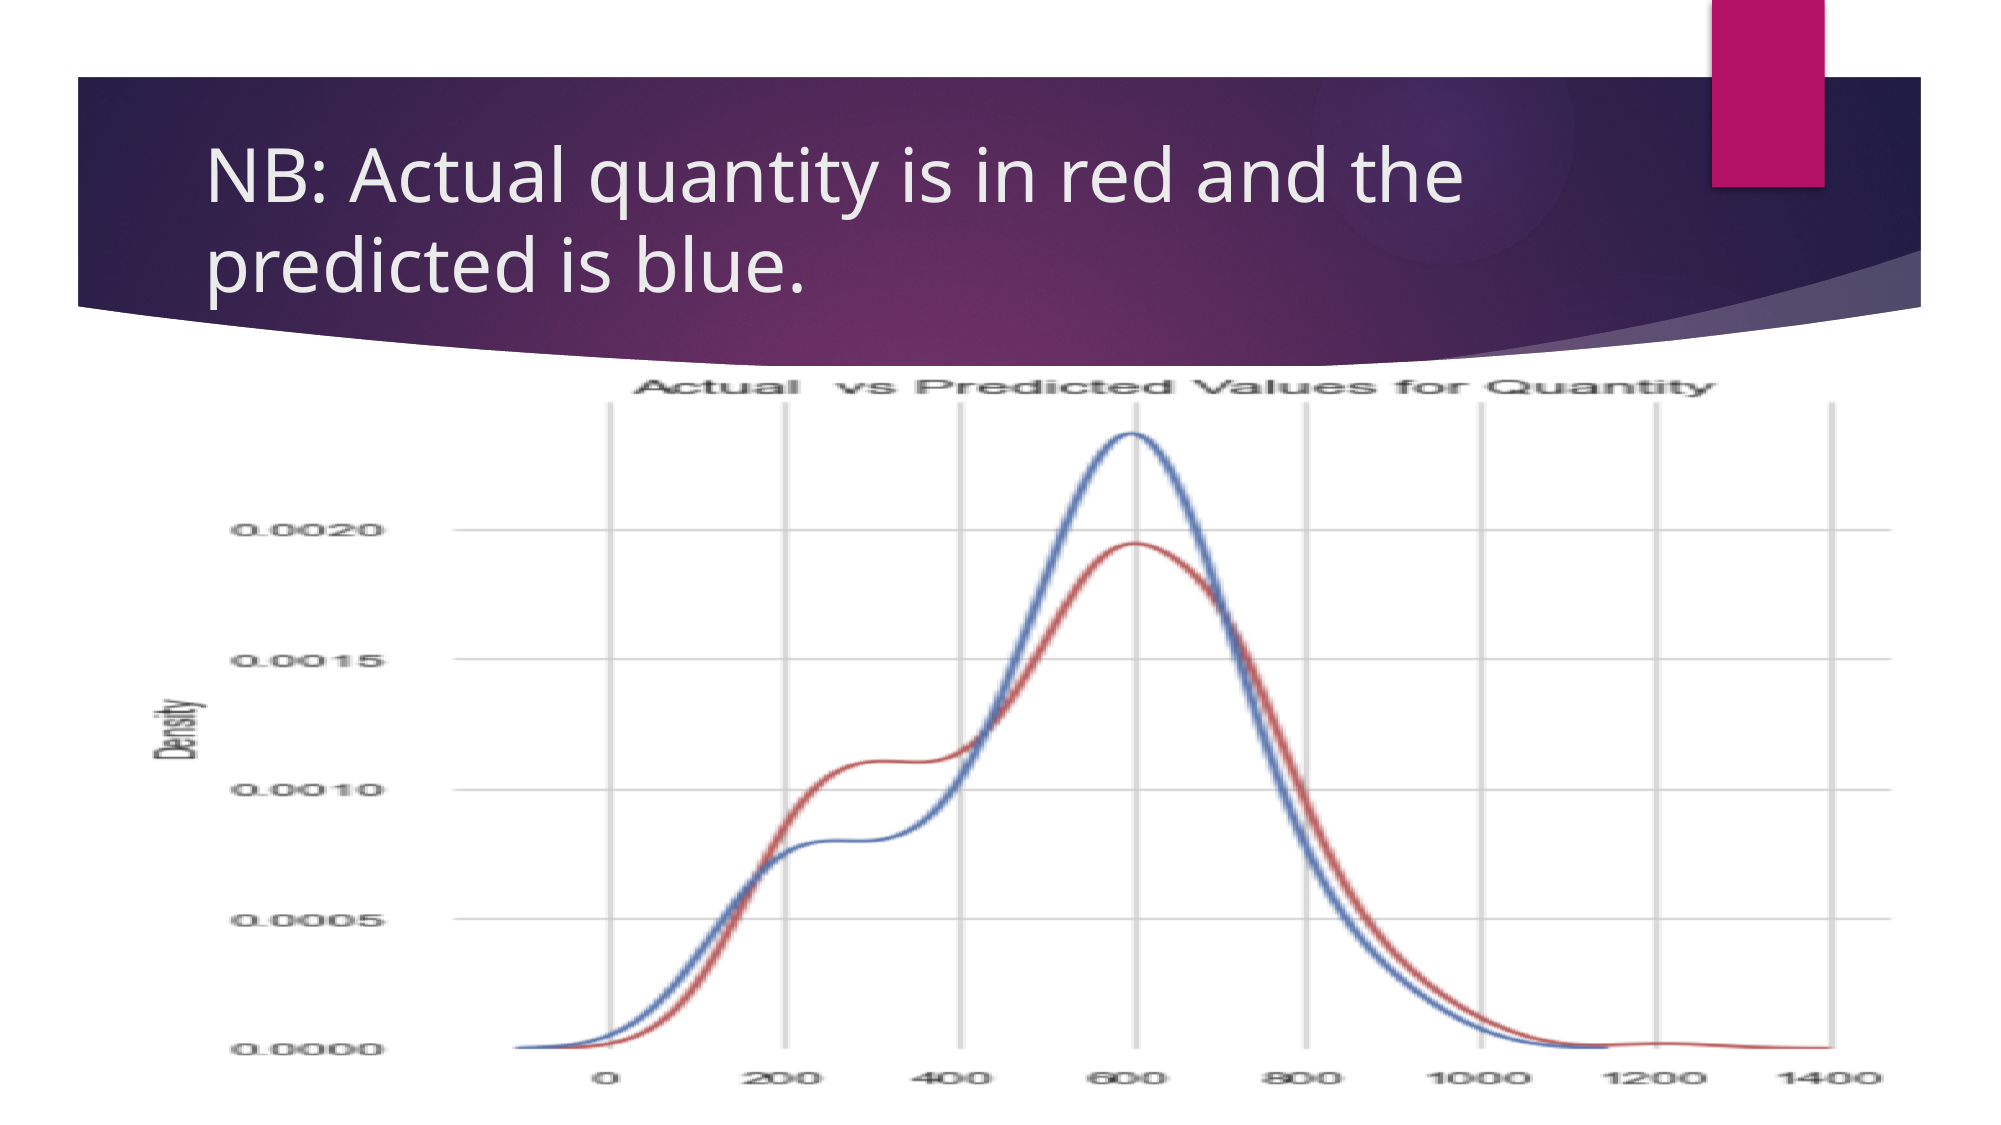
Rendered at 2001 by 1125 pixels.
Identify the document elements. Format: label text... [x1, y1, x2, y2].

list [0, 366, 2000, 1112]
title NB: Actual quantity is in red and the predicted is blue. [189, 159, 1627, 276]
